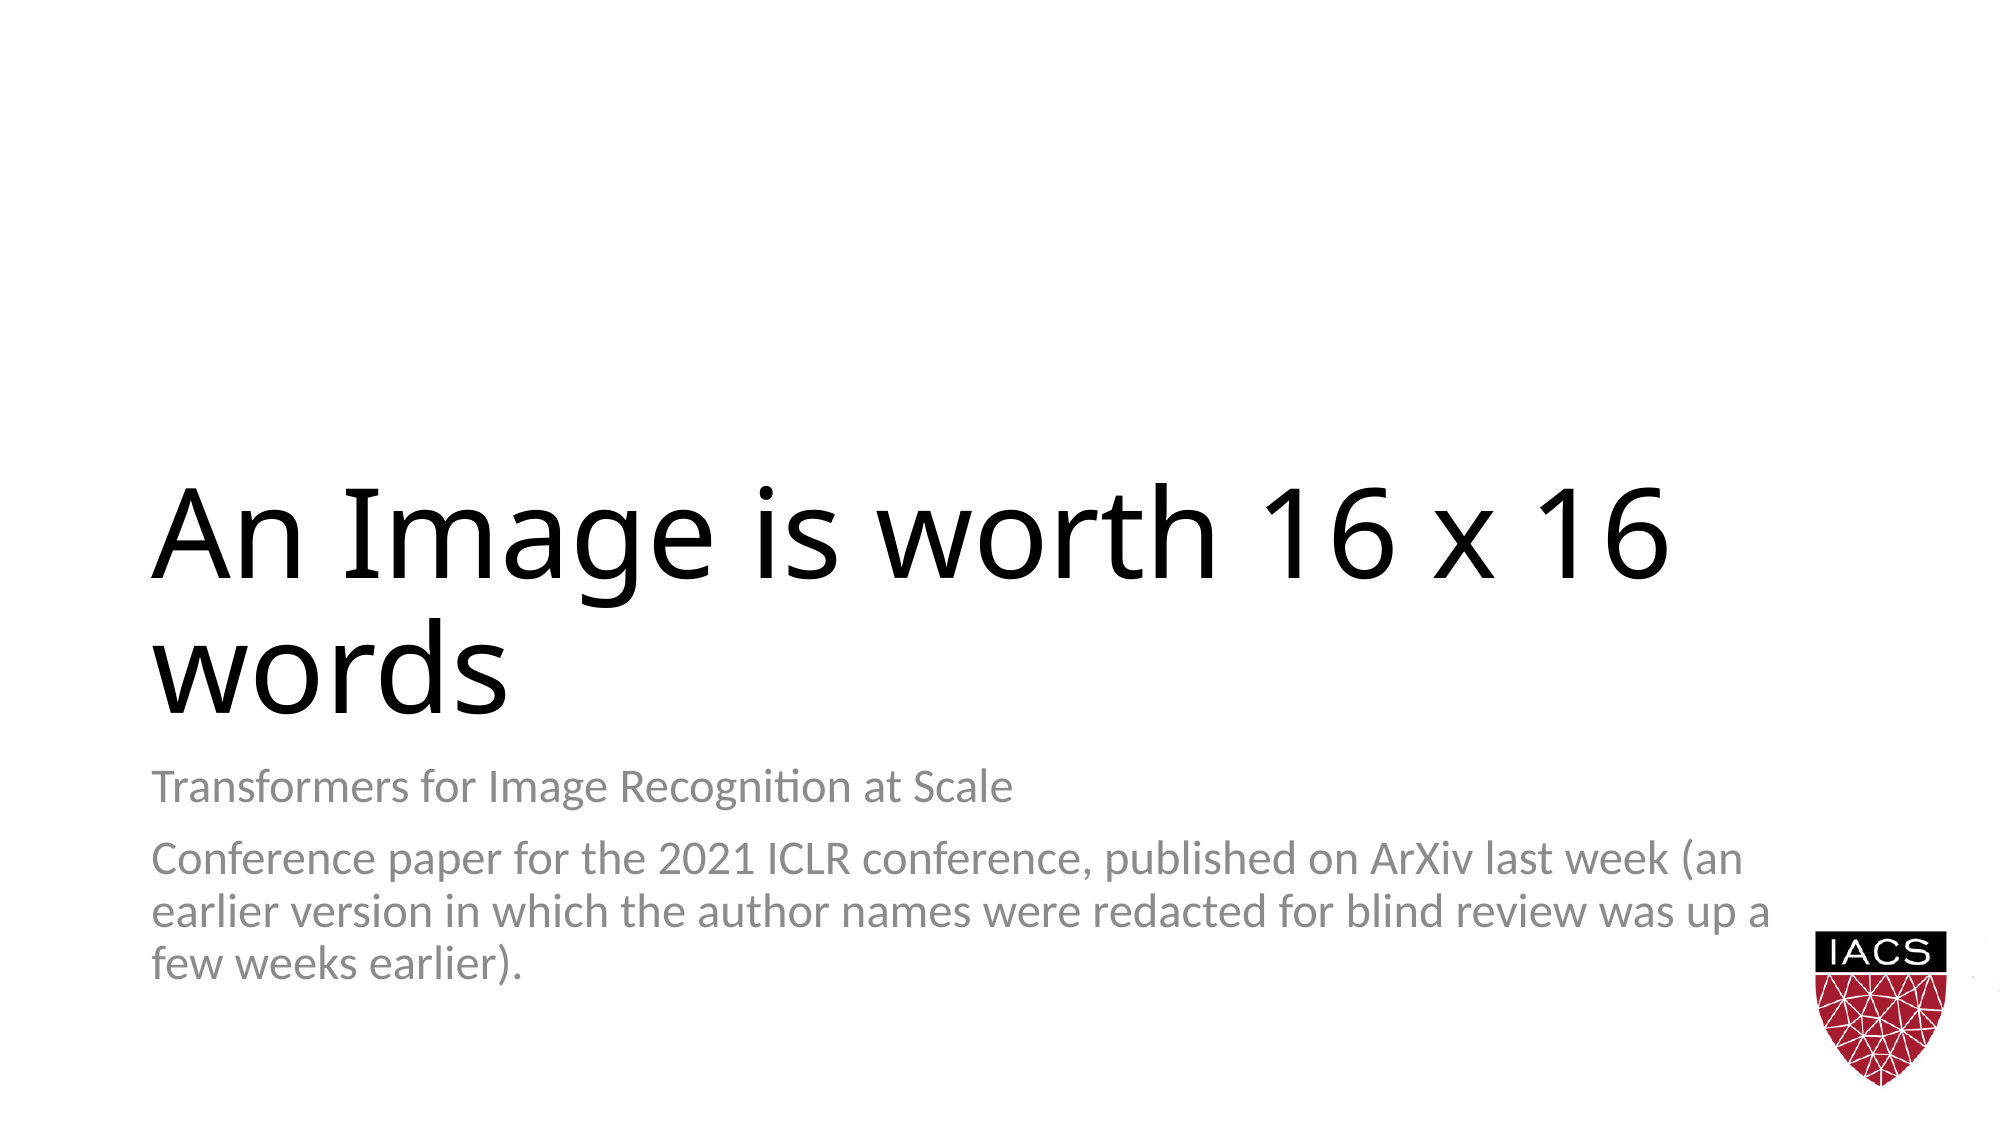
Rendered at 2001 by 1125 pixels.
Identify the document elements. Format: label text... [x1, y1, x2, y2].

title An Image is worth 16 x 16 words [136, 280, 1862, 749]
picture [1761, 886, 2000, 1125]
list Transformers for Image Recognition at Scale Conference paper for the 2021 ICLR conference, published on ArXiv last week (an earlier version in which the author names were redacted for blind review was up a few weeks earlier). [136, 752, 1862, 999]
